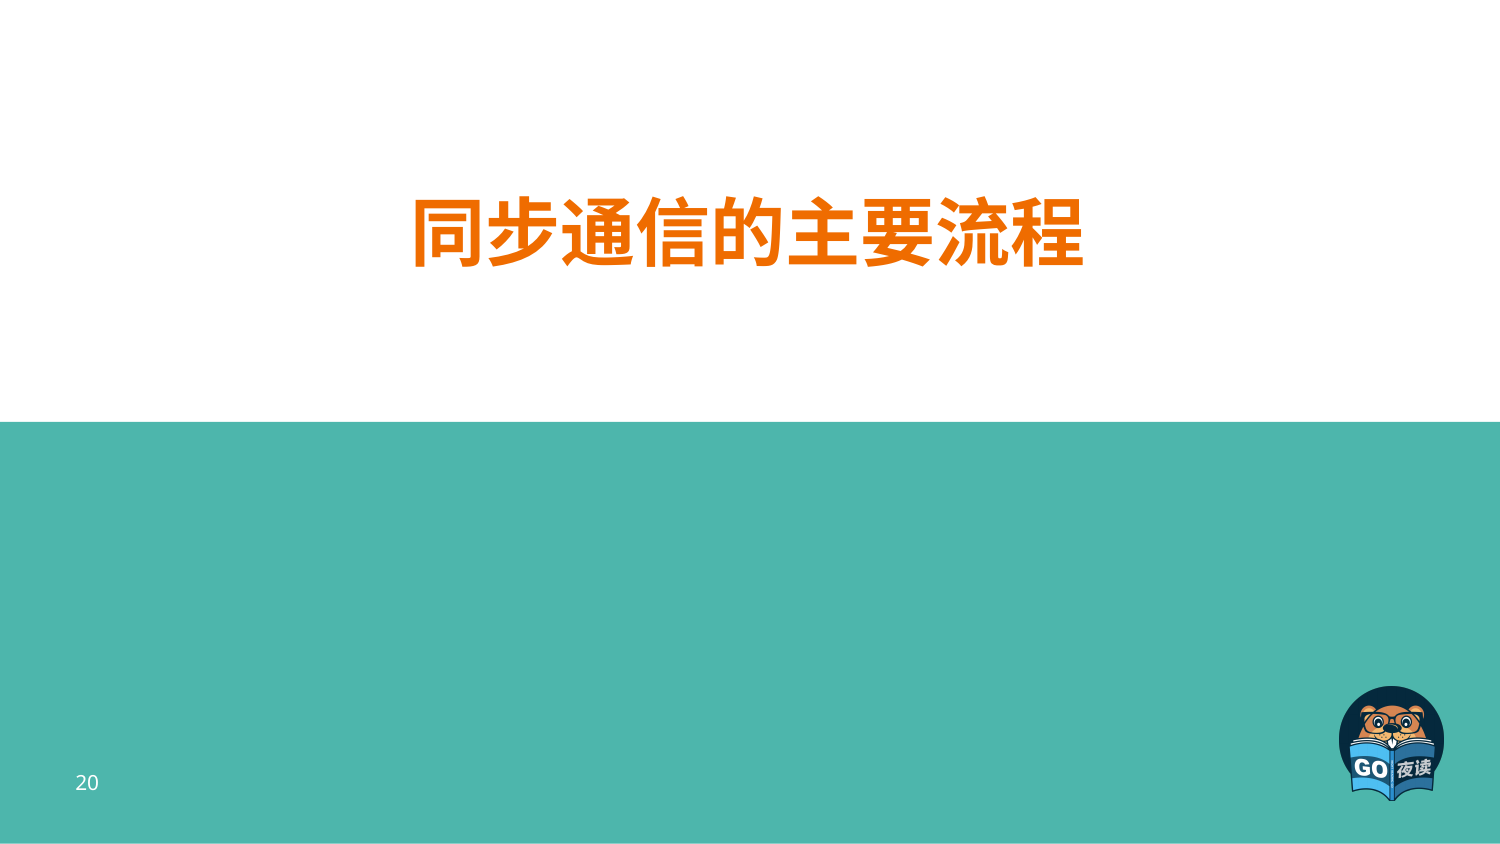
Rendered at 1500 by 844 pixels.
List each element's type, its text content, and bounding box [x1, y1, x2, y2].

picture [1339, 686, 1444, 801]
slide_number 20 [23, 751, 114, 817]
title 同步通信的主要流程 [44, 153, 1451, 309]
